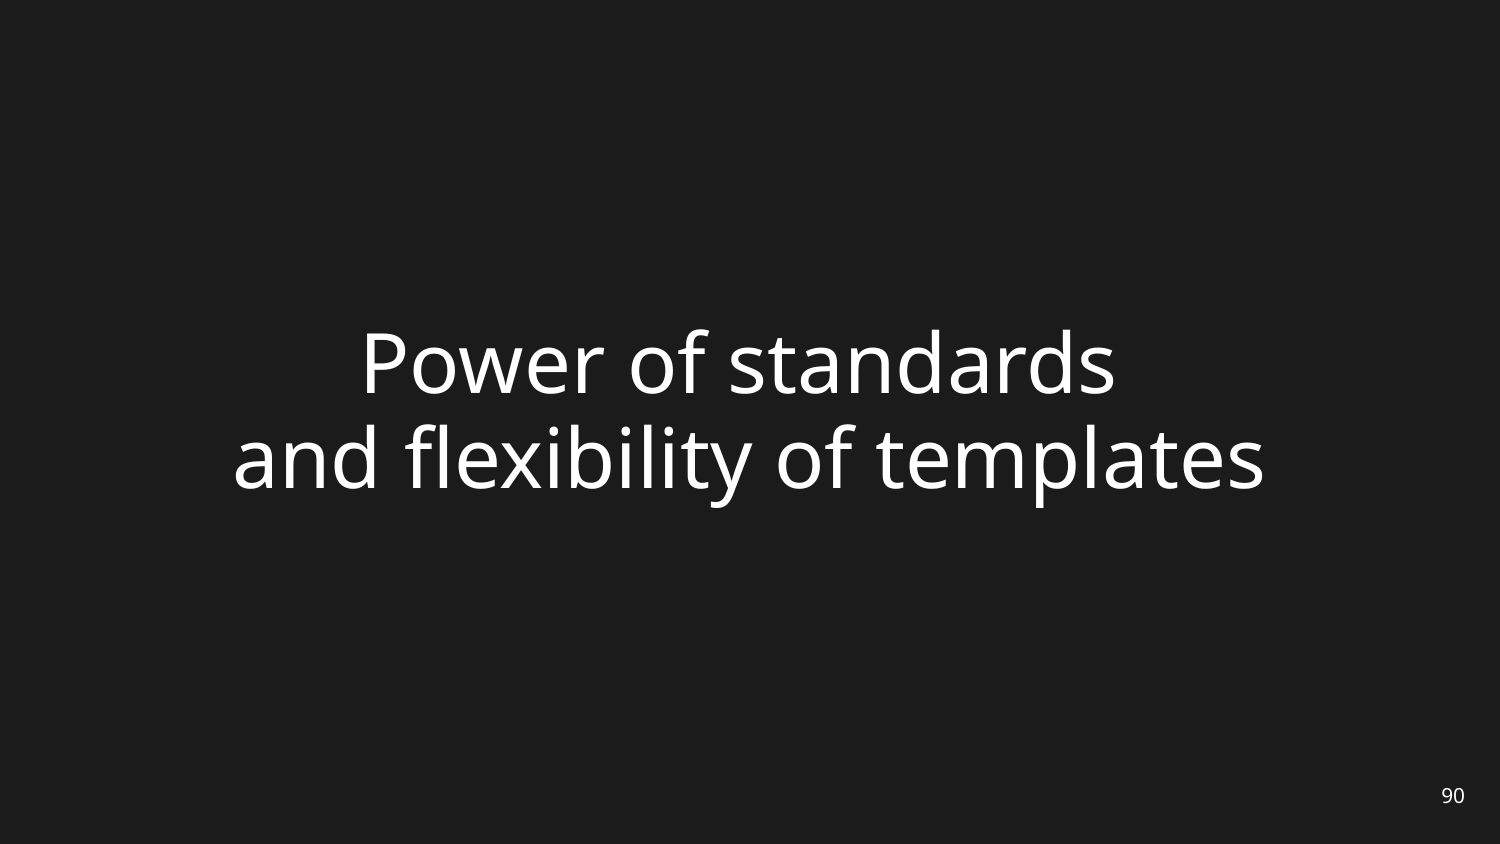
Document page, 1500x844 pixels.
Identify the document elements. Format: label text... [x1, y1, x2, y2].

title Power of standards and flexibility of templates [51, 72, 1449, 753]
slide_number 90 [1389, 764, 1480, 830]
